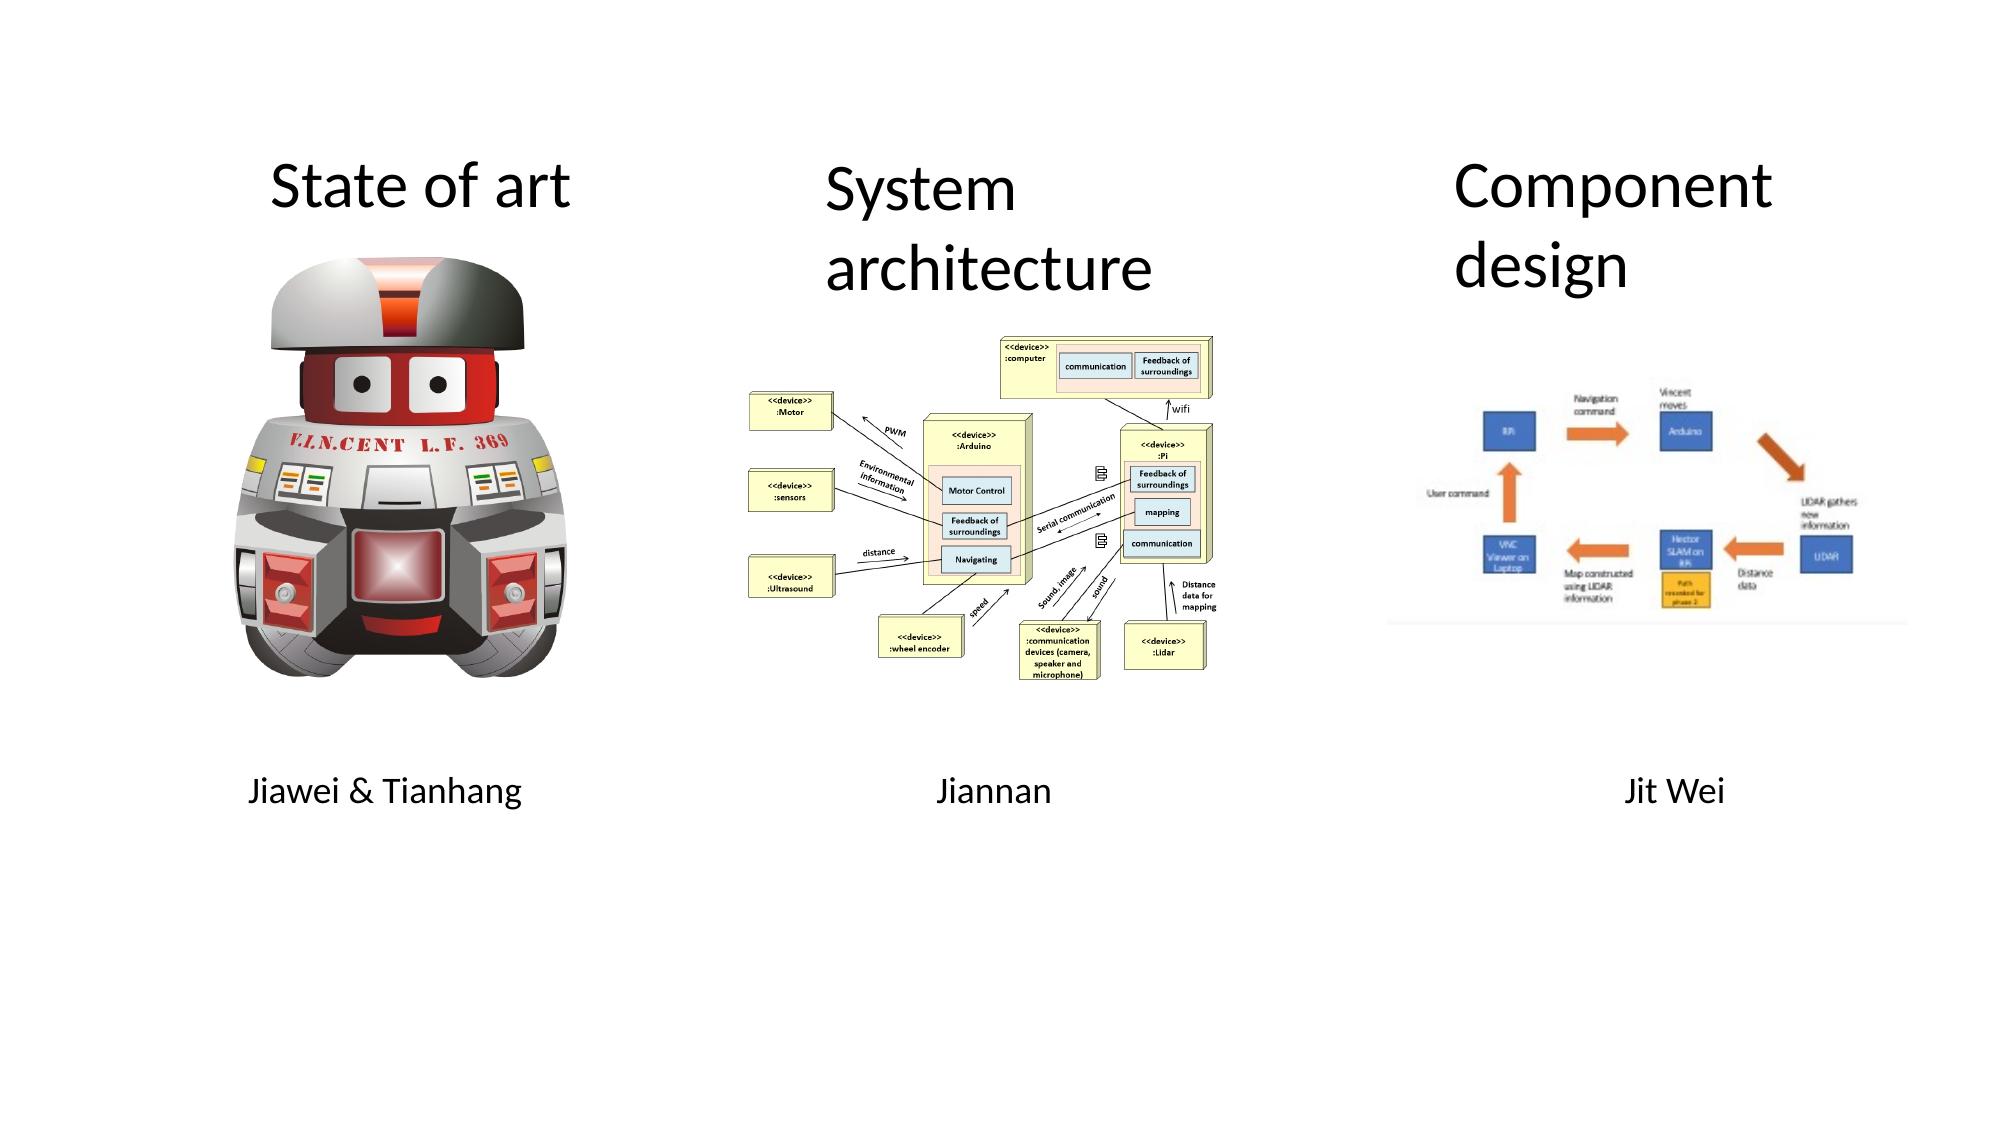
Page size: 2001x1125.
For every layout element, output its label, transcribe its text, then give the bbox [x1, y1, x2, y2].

picture [1387, 377, 1908, 625]
text_box Component design [1439, 133, 1815, 308]
text_box Jit Wei [1609, 758, 1928, 819]
text_box Jiannan [921, 758, 1240, 819]
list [233, 257, 567, 678]
text_box State of art [255, 133, 589, 228]
text_box System architecture [810, 136, 1218, 311]
text_box Jiawei & Tianhang [233, 758, 551, 819]
picture [736, 331, 1218, 684]
